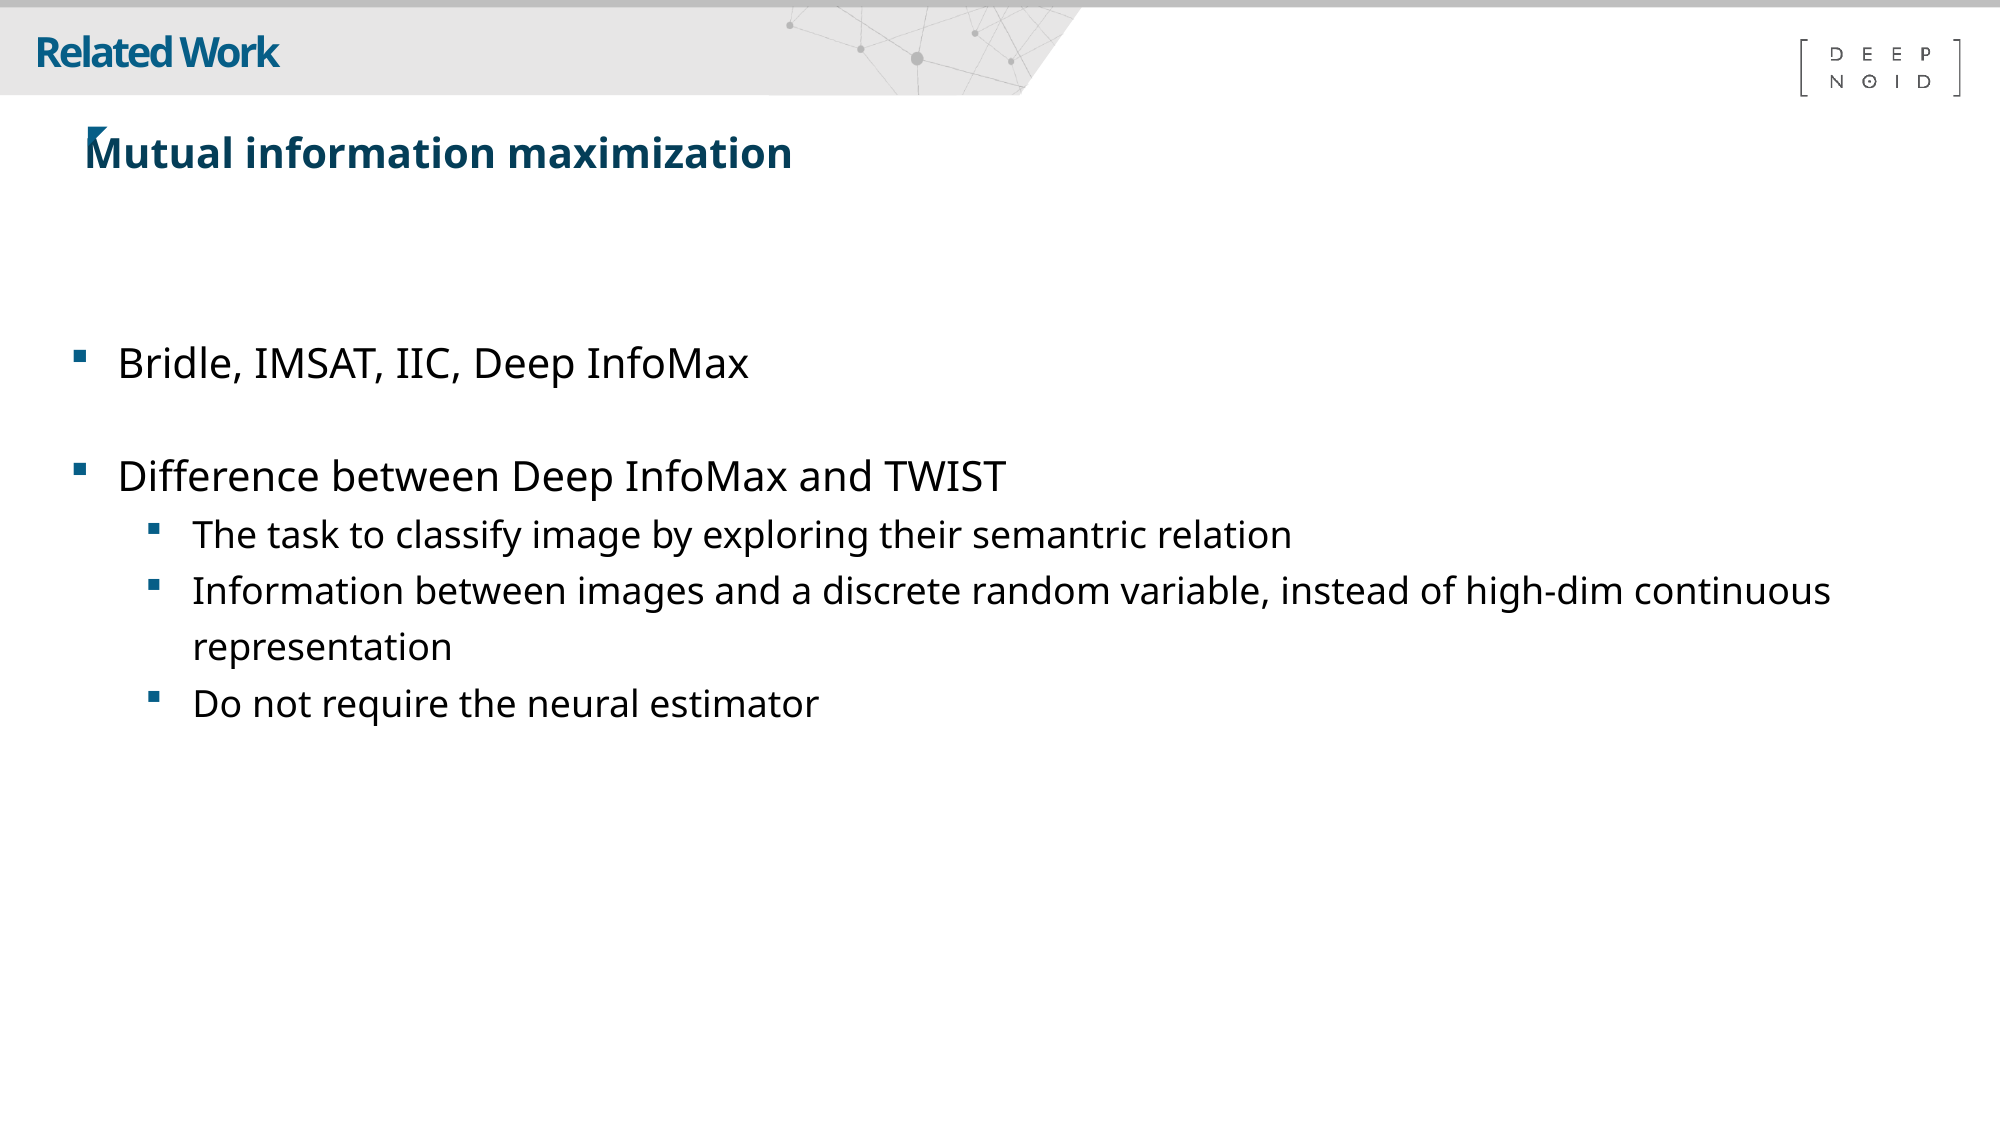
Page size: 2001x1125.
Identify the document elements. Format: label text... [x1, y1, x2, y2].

picture [744, 6, 1092, 132]
text_box [86, 125, 110, 149]
text_box Related Work [19, 23, 974, 119]
text_box Bridle, IMSAT, IIC, Deep InfoMax Difference between Deep InfoMax and TWIST The task to classify image by exploring their semantric relation Information between images and a discrete random variable, instead of high-dim continuous representation Do not require the neural estimator [55, 323, 1978, 732]
picture [1783, 19, 1977, 116]
text_box Mutual information maximization [83, 122, 794, 178]
